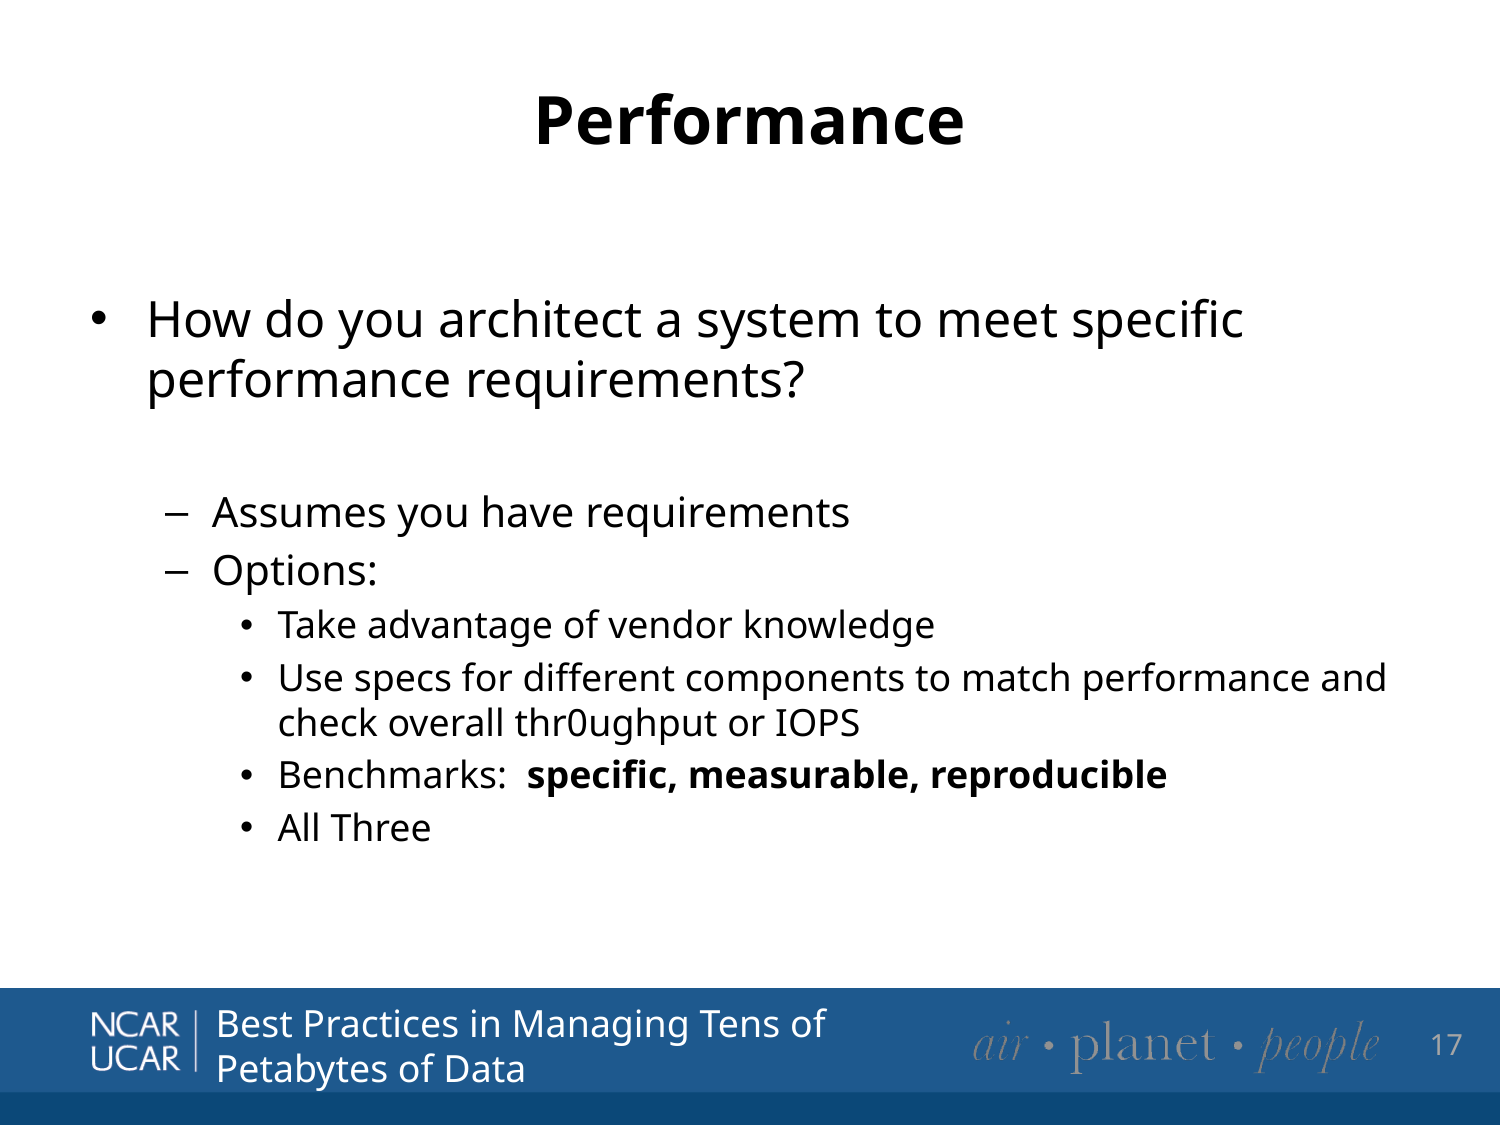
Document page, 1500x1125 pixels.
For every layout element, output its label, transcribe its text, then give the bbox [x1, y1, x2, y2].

slide_number 17 [1128, 1016, 1479, 1077]
list How do you architect a system to meet specific performance requirements? Assumes you have requirements Options: Take advantage of vendor knowledge Use specs for different components to match performance and check overall thr0ughput or IOPS Benchmarks: specific, measurable, reproducible All Three [75, 209, 1425, 978]
picture [0, 988, 1500, 1125]
title Performance [75, 45, 1425, 191]
